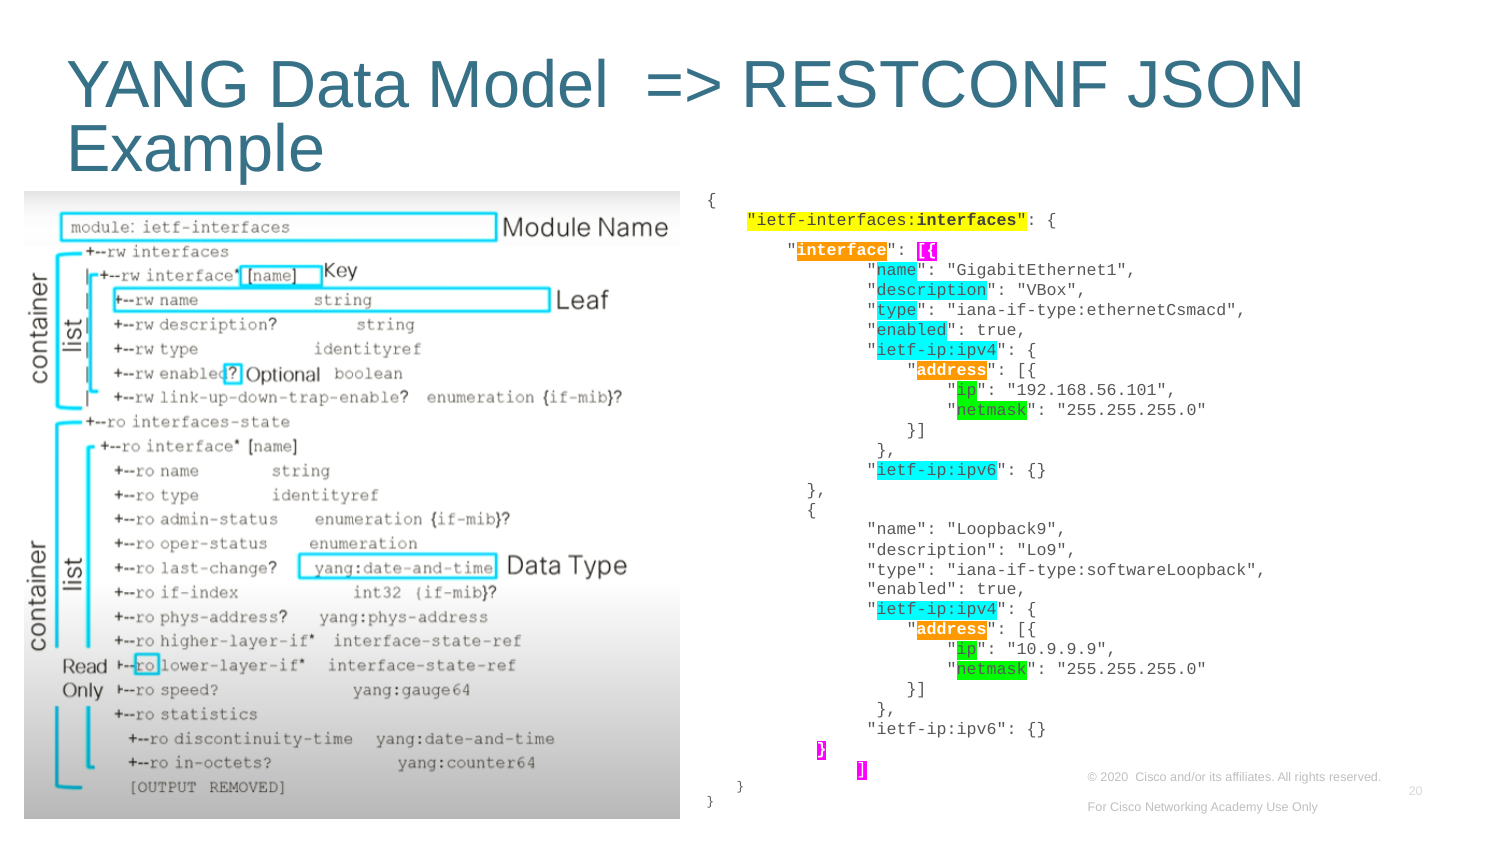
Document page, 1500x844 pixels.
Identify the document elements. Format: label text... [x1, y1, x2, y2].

picture [24, 191, 680, 819]
text_box { "ietf-interfaces:interfaces": { "interface": [{ "name": "GigabitEthernet1", "description": "VBox", "type": "iana-if-type:ethernetCsmacd", "enabled": true, "ietf-ip:ipv4": { "address": [{ "ip": "192.168.56.101", "netmask": "255.255.255.0" }] }, "ietf-ip:ipv6": {} }, { "name": "Loopback9", "description": "Lo9", "type": "iana-if-type:softwareLoopback", "enabled": true, "ietf-ip:ipv4": { "address": [{ "ip": "10.9.9.9", "netmask": "255.255.255.0" }] }, "ietf-ip:ipv6": {} } ] } } [691, 174, 1407, 844]
title YANG Data Model => RESTCONF JSON Example [51, 72, 1441, 167]
